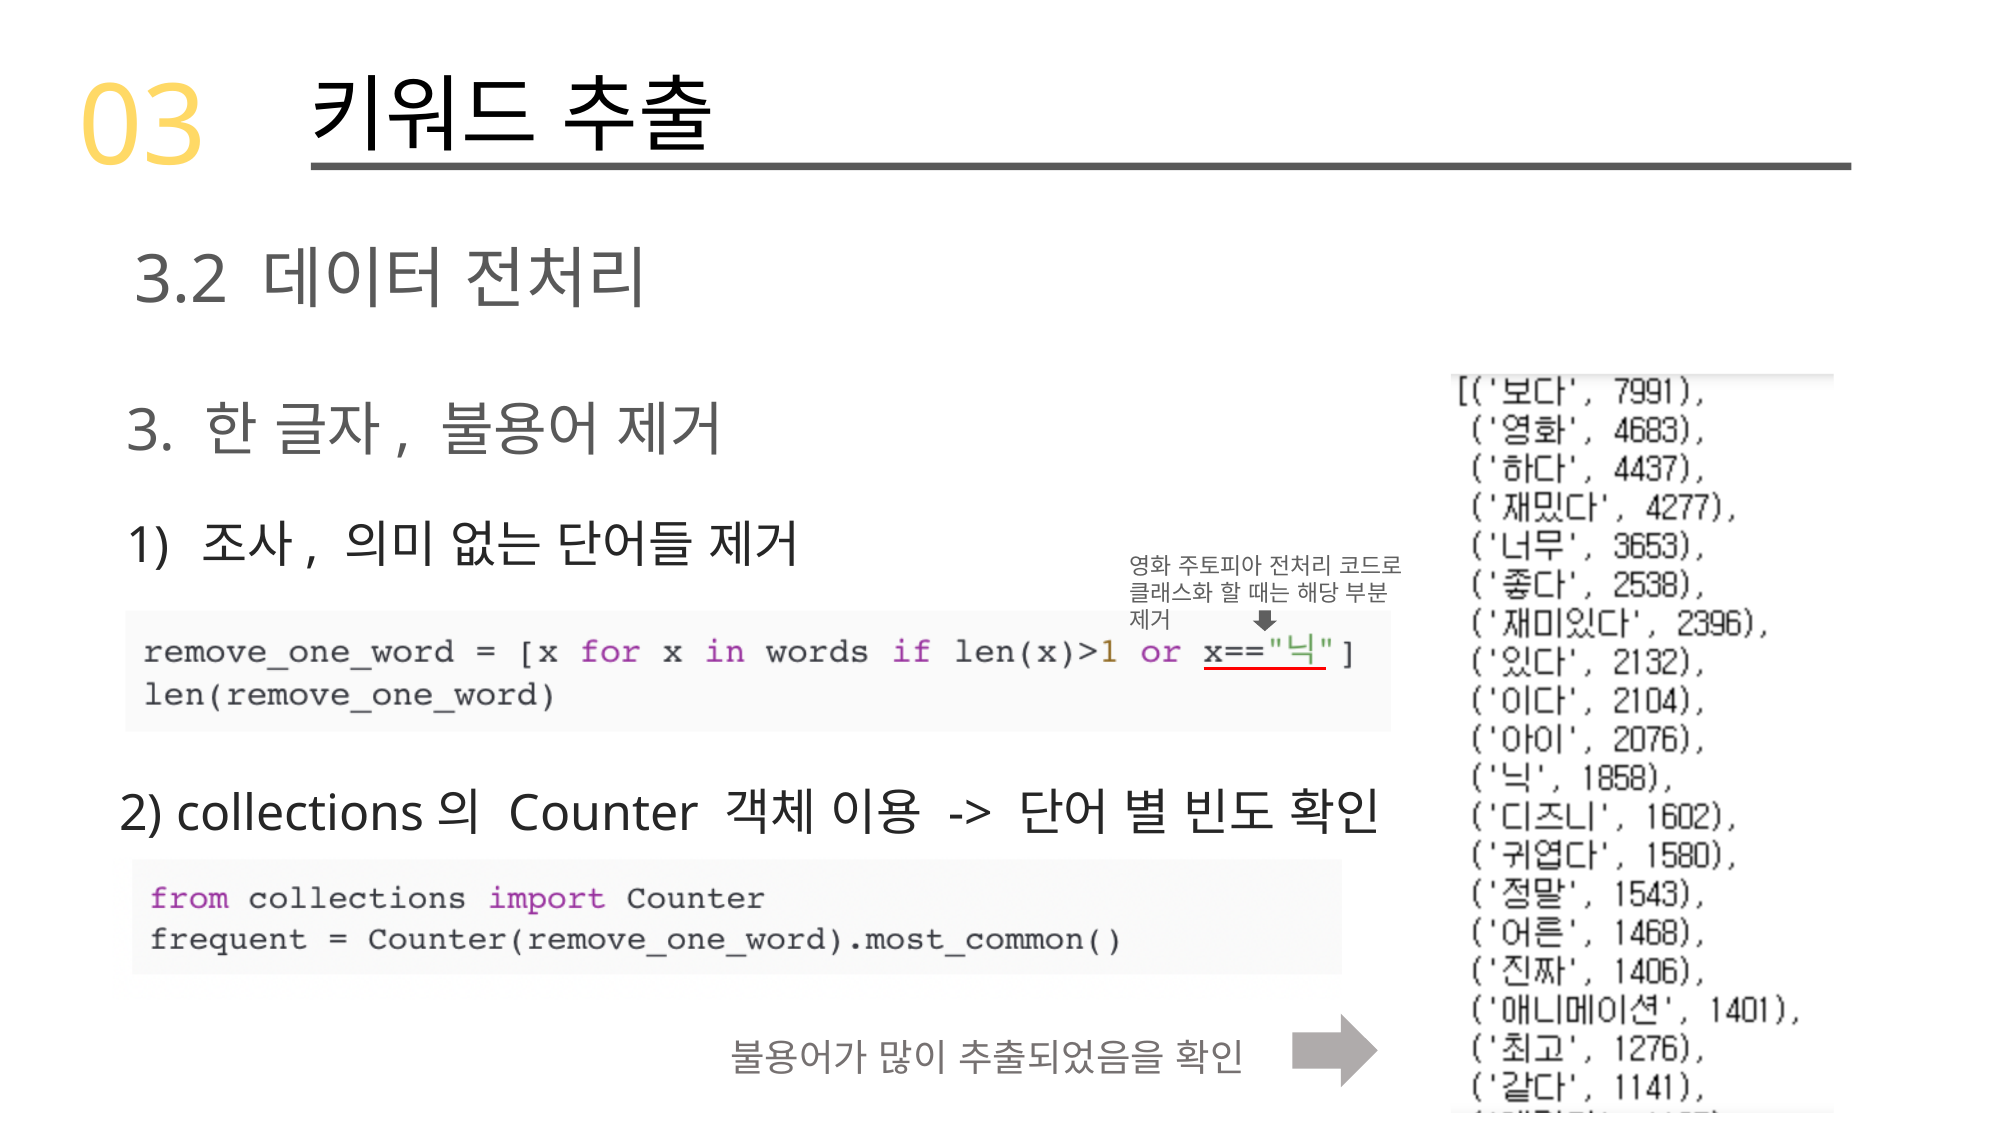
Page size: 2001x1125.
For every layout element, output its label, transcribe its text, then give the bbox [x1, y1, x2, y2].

text_box 3. 한 글자, 불용어 제거 [111, 384, 915, 469]
picture [1410, 358, 1852, 1113]
picture [107, 603, 1391, 753]
text_box [1294, 1013, 1378, 1088]
text_box 조사, 의미 없는 단어들 제거 [112, 504, 1410, 603]
text_box 영화 주토피아 전처리 코드로 클래스화 할 때는 해당 부분 제거 [1114, 543, 1410, 669]
text_box 3.2 데이터 전처리 [119, 228, 665, 323]
text_box [394, 162, 1852, 171]
picture [111, 857, 1342, 1001]
text_box 불용어가 많이 추출되었음을 확인 [715, 1026, 1294, 1087]
text_box 2) collections의 Counter 객체 이용 -> 단어 별 빈도 확인 [104, 773, 1410, 848]
text_box 03 [63, 47, 394, 197]
text_box 키워드 추출 [394, 51, 1689, 162]
